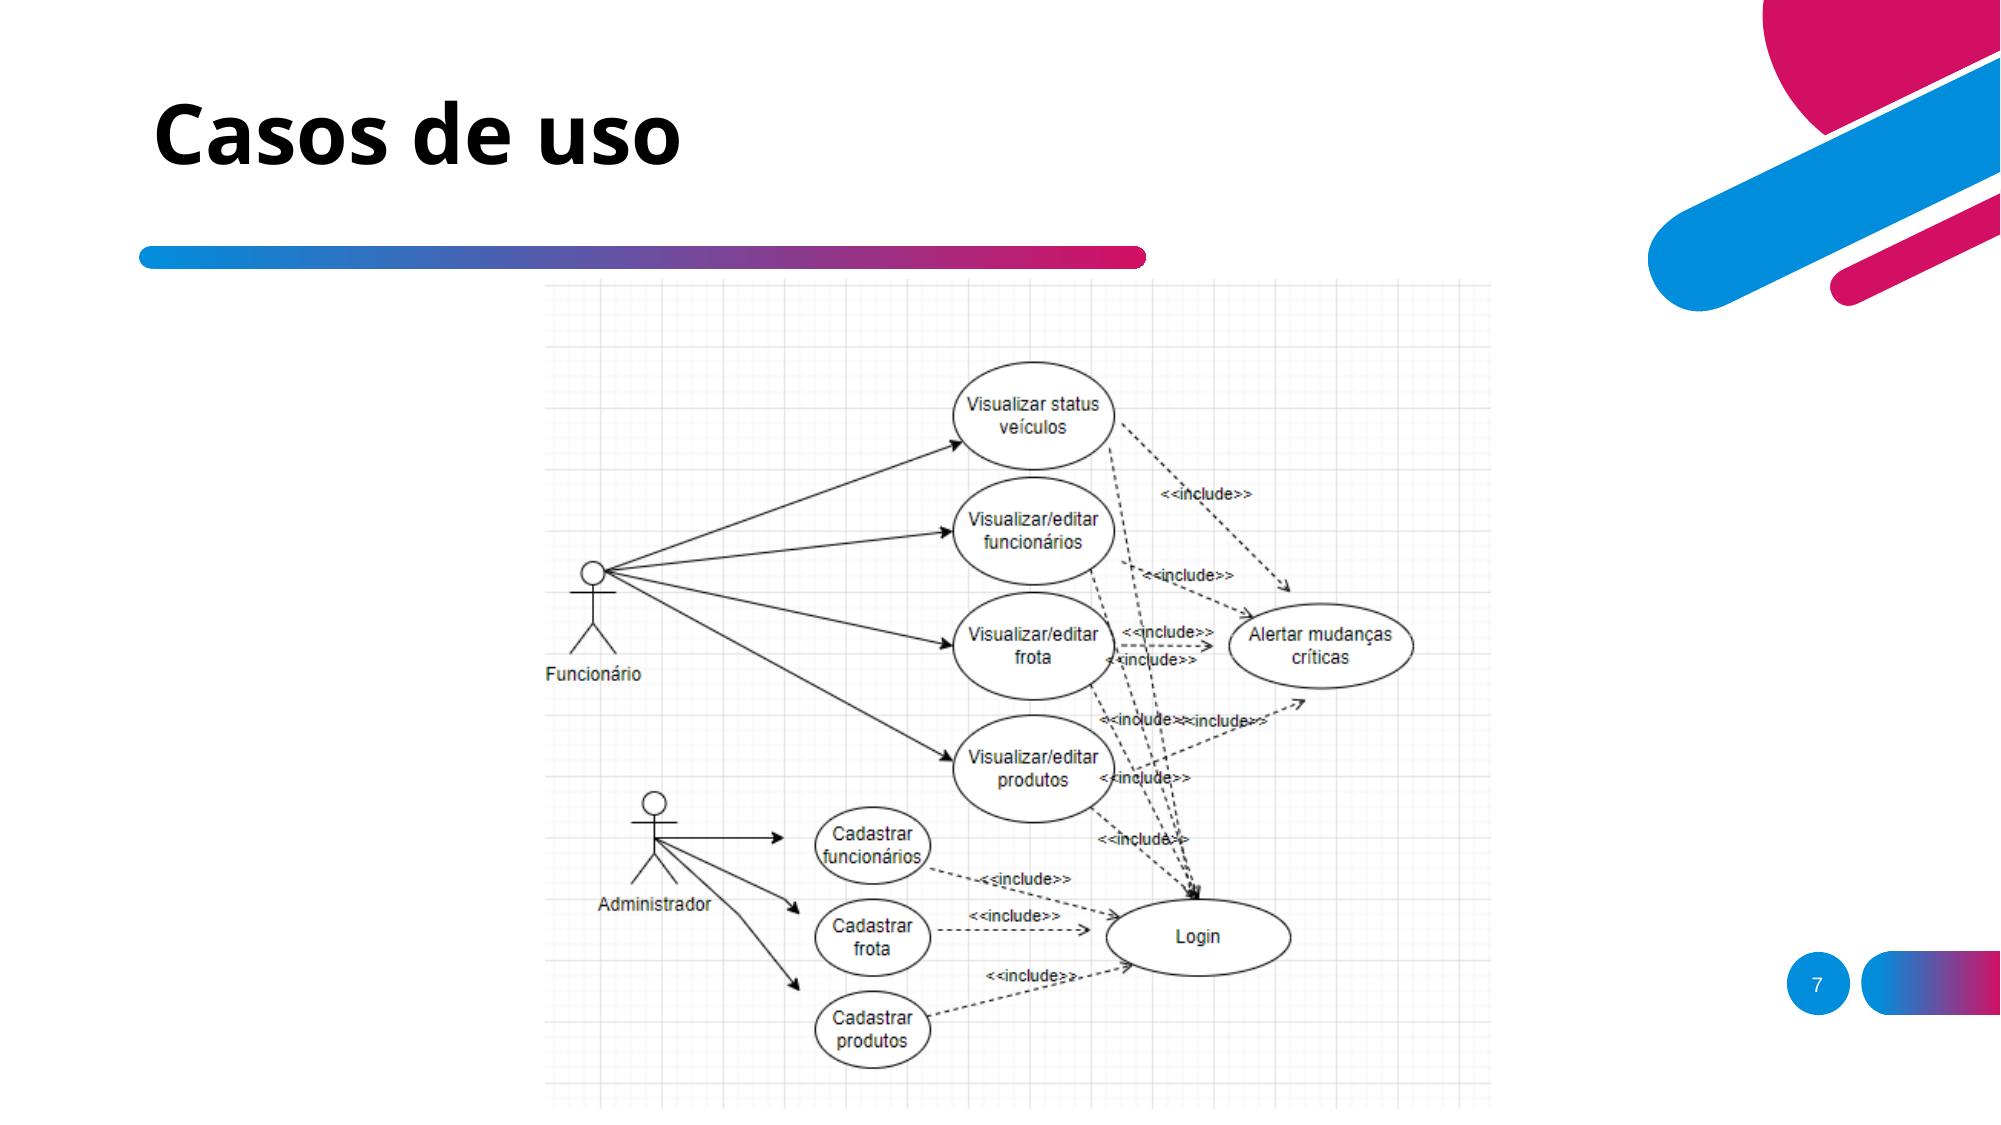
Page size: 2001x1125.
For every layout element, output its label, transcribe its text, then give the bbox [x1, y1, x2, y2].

picture [545, 279, 1491, 1109]
title Casos de uso [137, 59, 1623, 215]
slide_number 7 [1772, 954, 1863, 1015]
